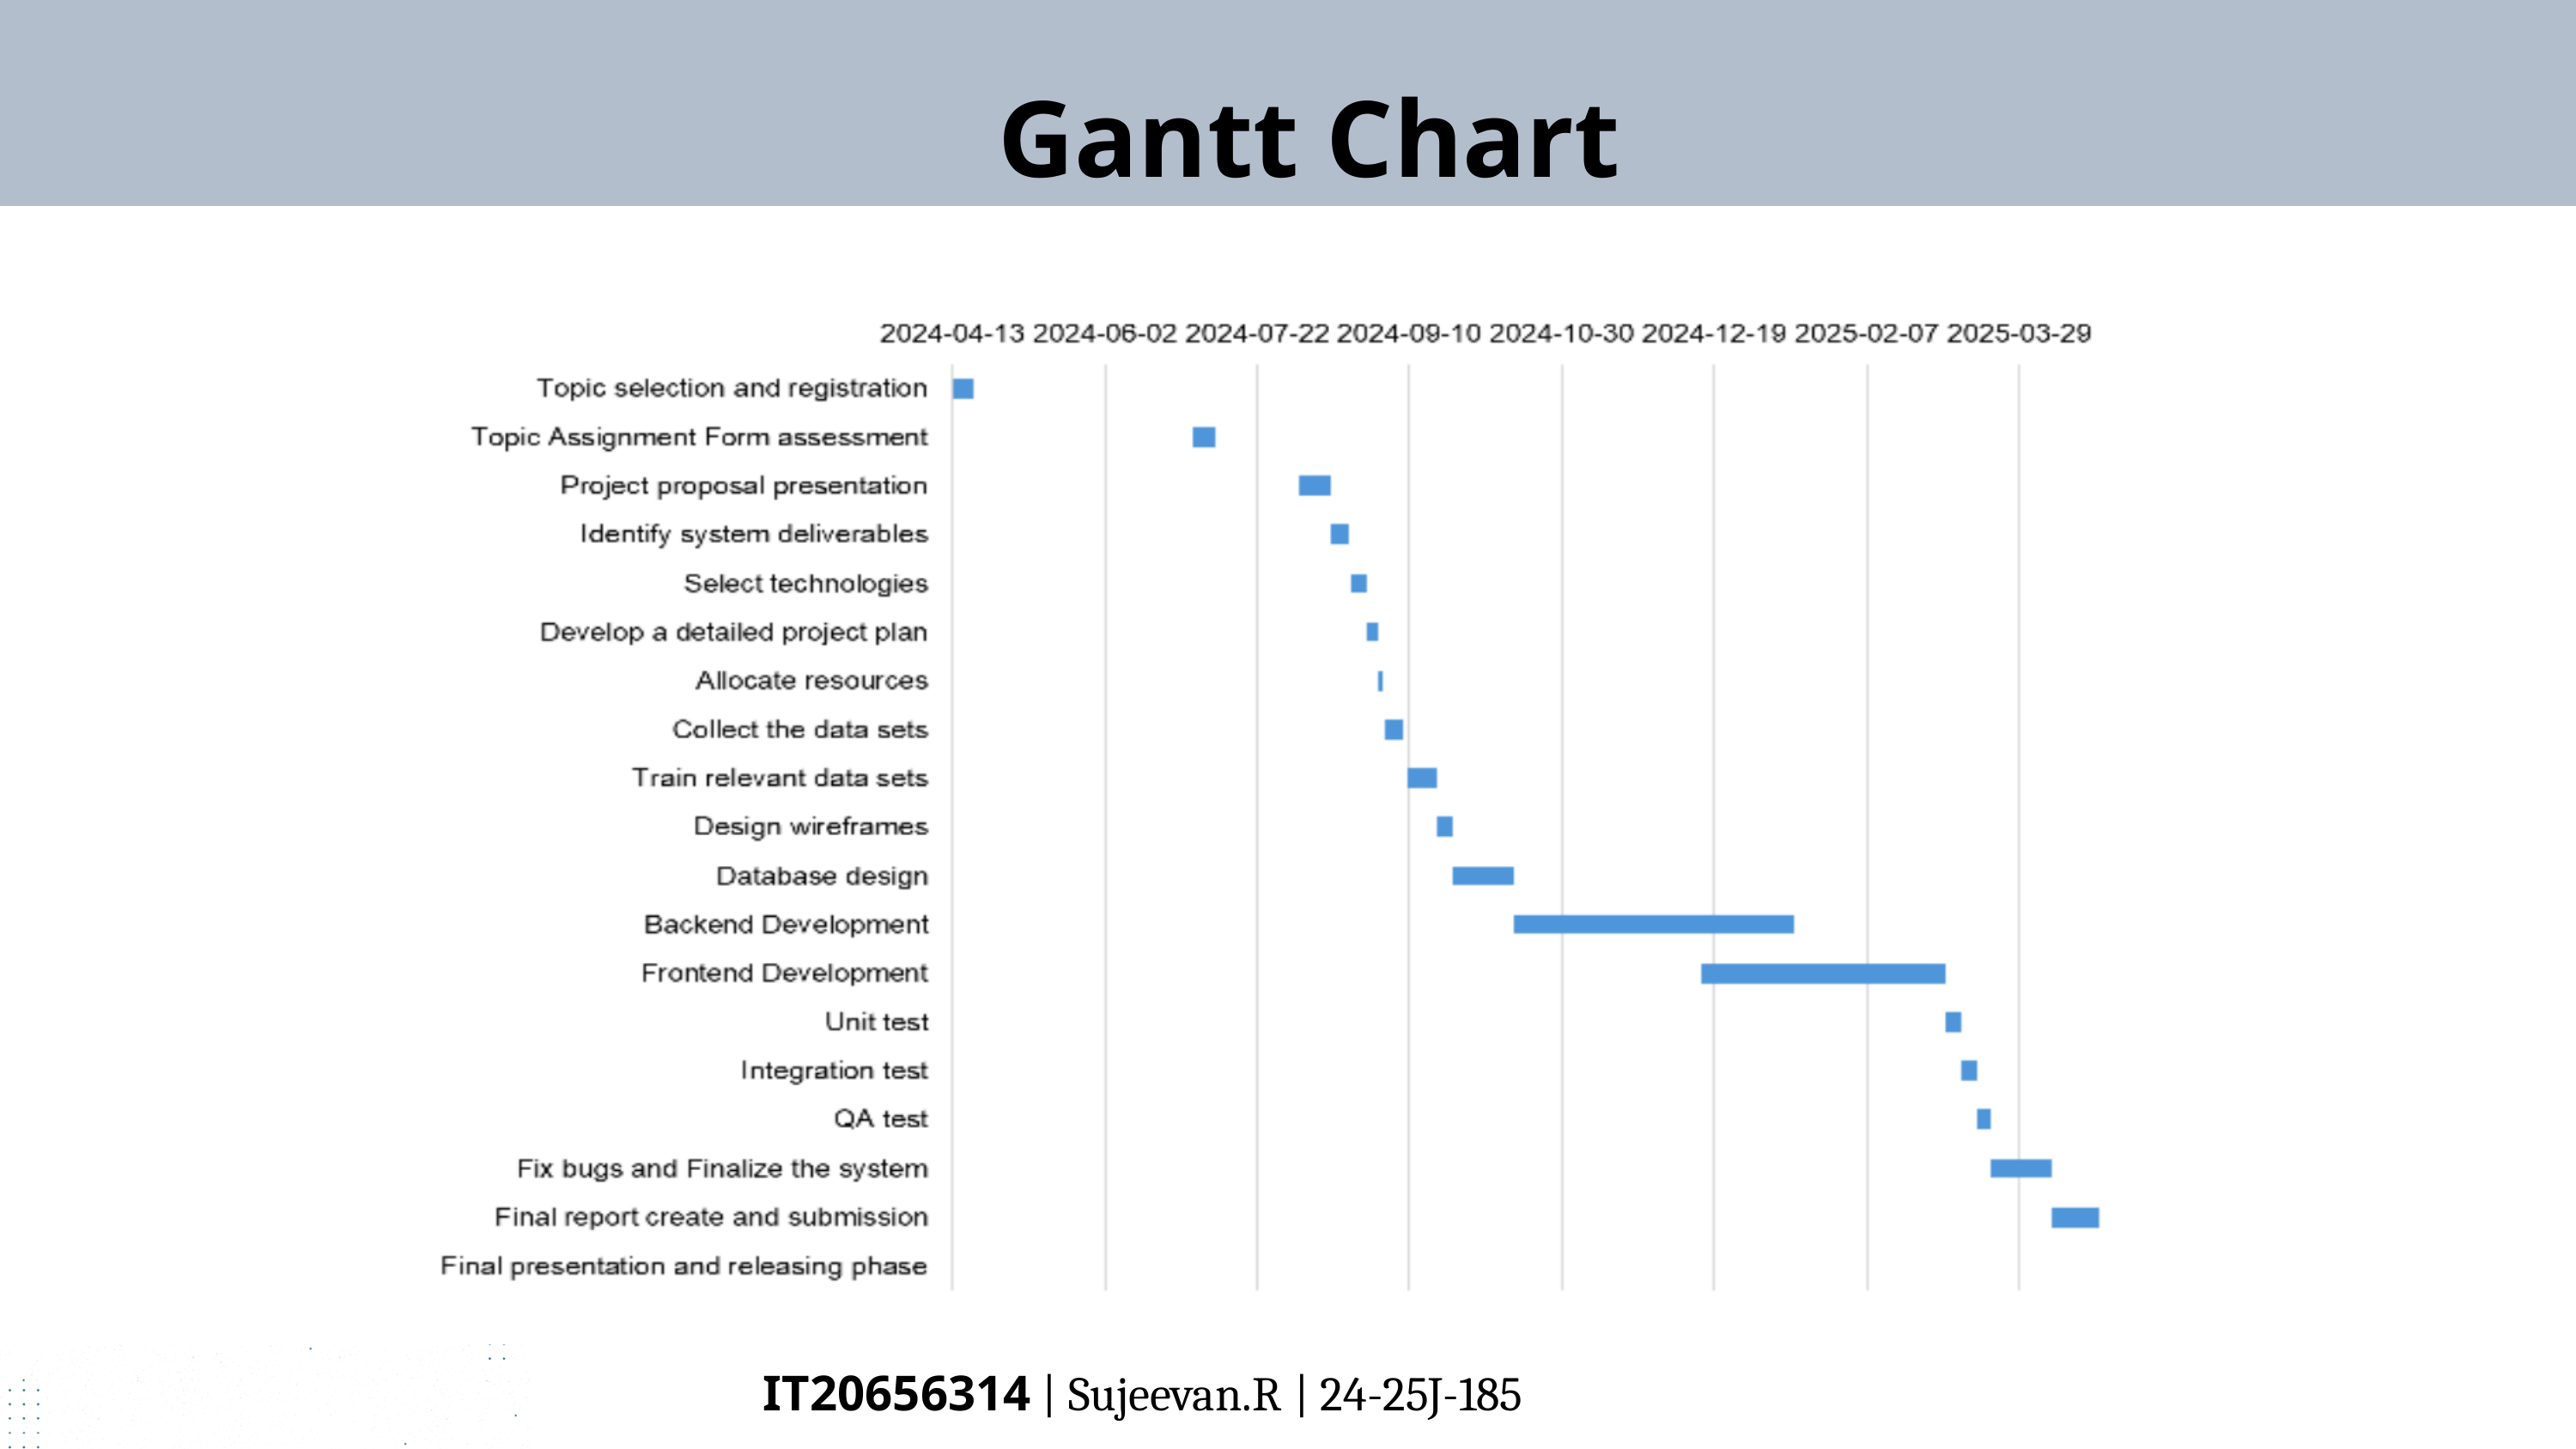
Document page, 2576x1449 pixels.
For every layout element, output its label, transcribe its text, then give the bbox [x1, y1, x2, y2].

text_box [407, 316, 2178, 1304]
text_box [0, 0, 2576, 207]
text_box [0, 1344, 532, 1449]
text_box IT20656314 | Sujeevan.R | 24-25J-185 [762, 1362, 1714, 1421]
